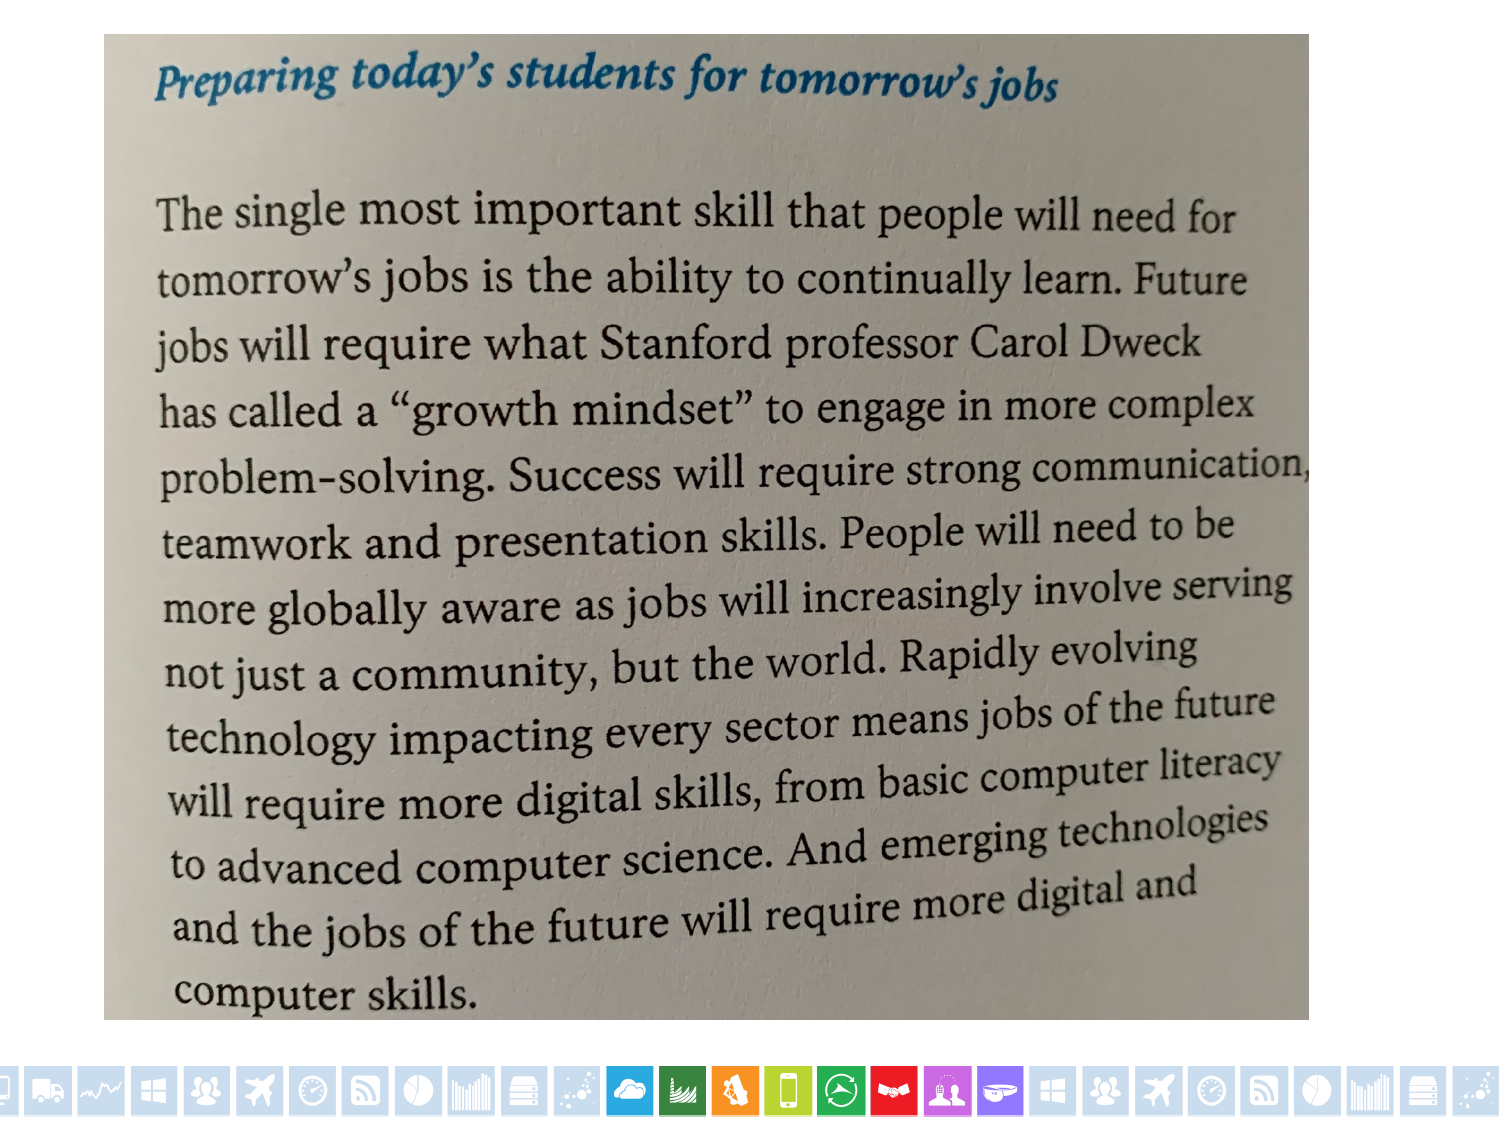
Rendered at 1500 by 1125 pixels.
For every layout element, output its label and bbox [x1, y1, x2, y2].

picture [0, 1066, 1500, 1117]
picture [104, 34, 1310, 1020]
